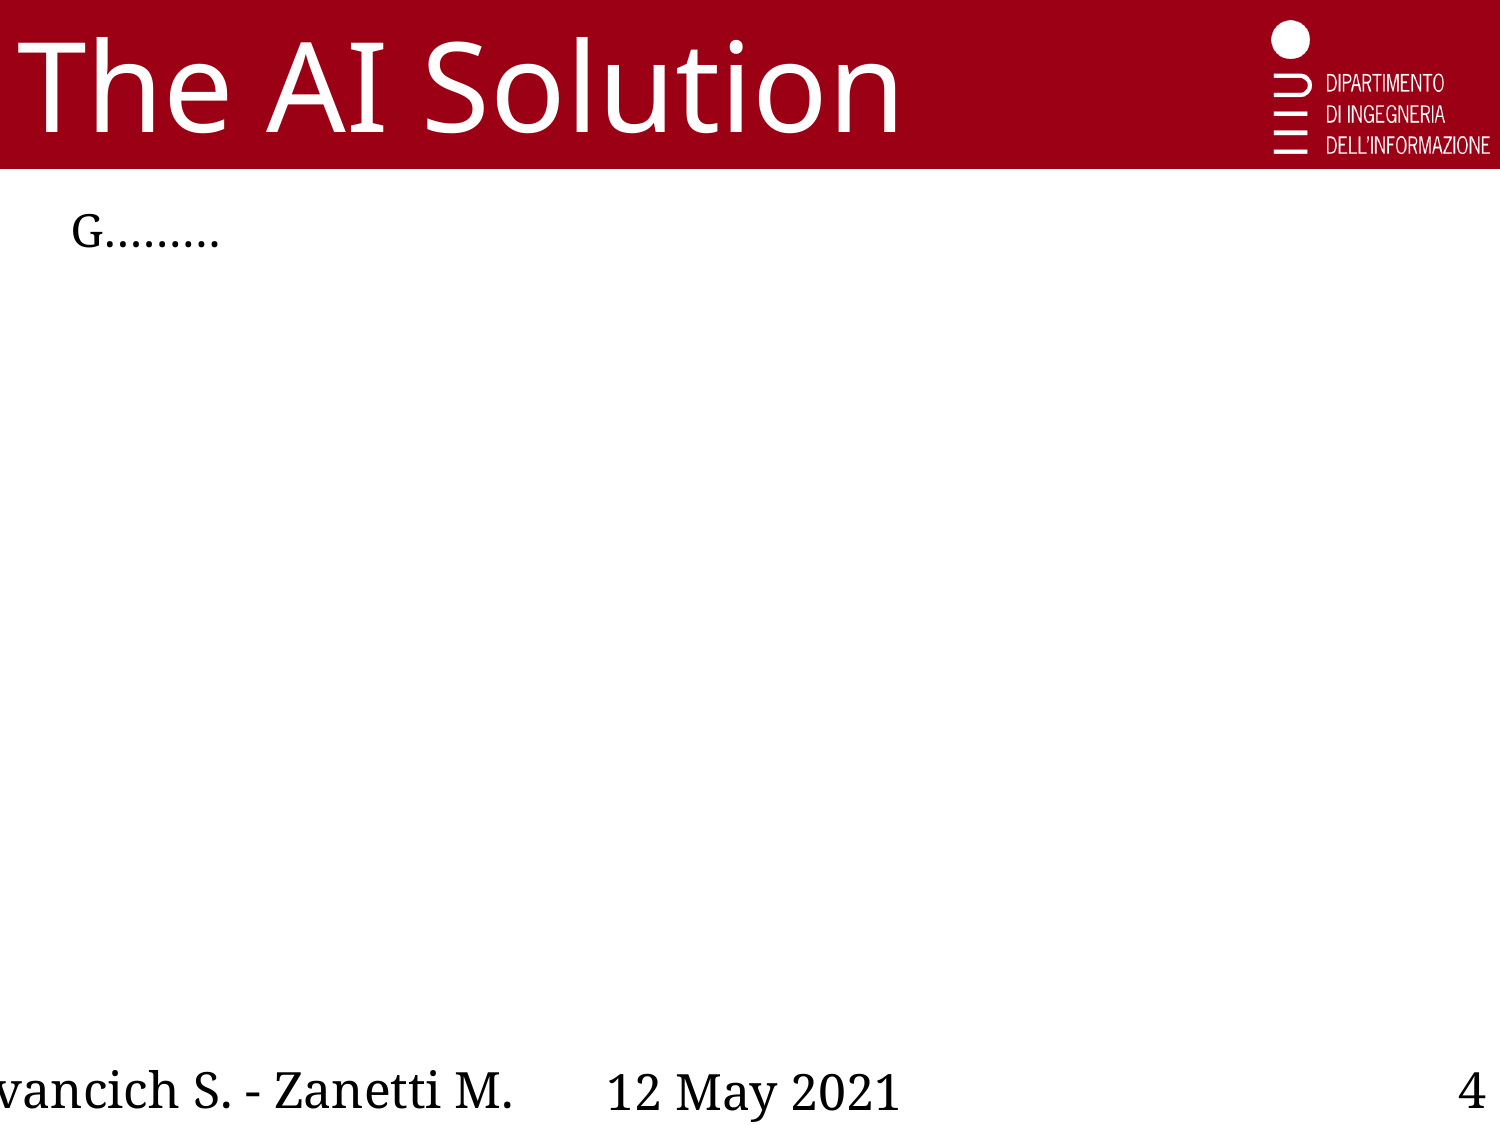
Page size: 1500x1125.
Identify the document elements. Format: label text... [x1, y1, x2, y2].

text_box 4 [1444, 1051, 1500, 1125]
text_box The AI Solution [2, 0, 1453, 167]
text_box 12 May 2021 [591, 1053, 918, 1125]
text_box Ivancich S. - Zanetti M. [0, 1051, 530, 1125]
picture [1453, 20, 1490, 154]
text_box G……… [55, 193, 1453, 1052]
